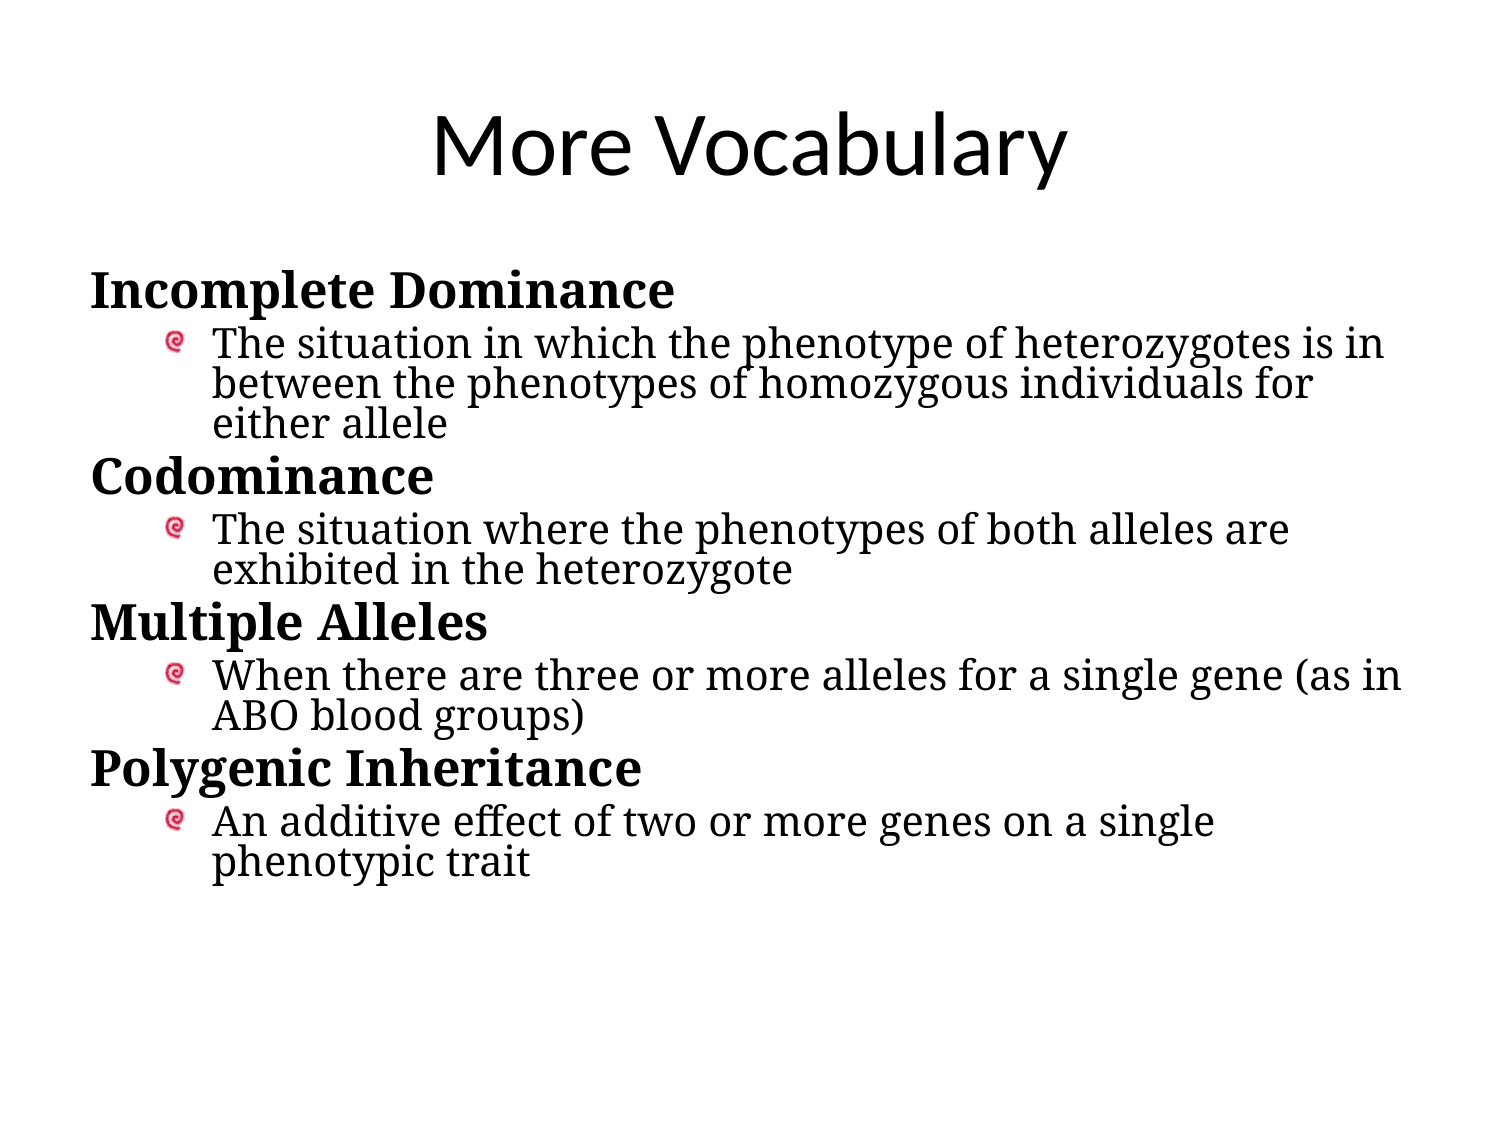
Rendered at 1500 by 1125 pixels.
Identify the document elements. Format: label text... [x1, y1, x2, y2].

list Incomplete Dominance The situation in which the phenotype of heterozygotes is in between the phenotypes of homozygous individuals for either allele Codominance The situation where the phenotypes of both alleles are exhibited in the heterozygote Multiple Alleles When there are three or more alleles for a single gene (as in ABO blood groups) Polygenic Inheritance An additive effect of two or more genes on a single phenotypic trait [75, 262, 1425, 1005]
picture [165, 808, 186, 831]
picture [165, 662, 186, 685]
title More Vocabulary [75, 45, 1425, 233]
picture [165, 330, 186, 353]
picture [165, 516, 186, 539]
